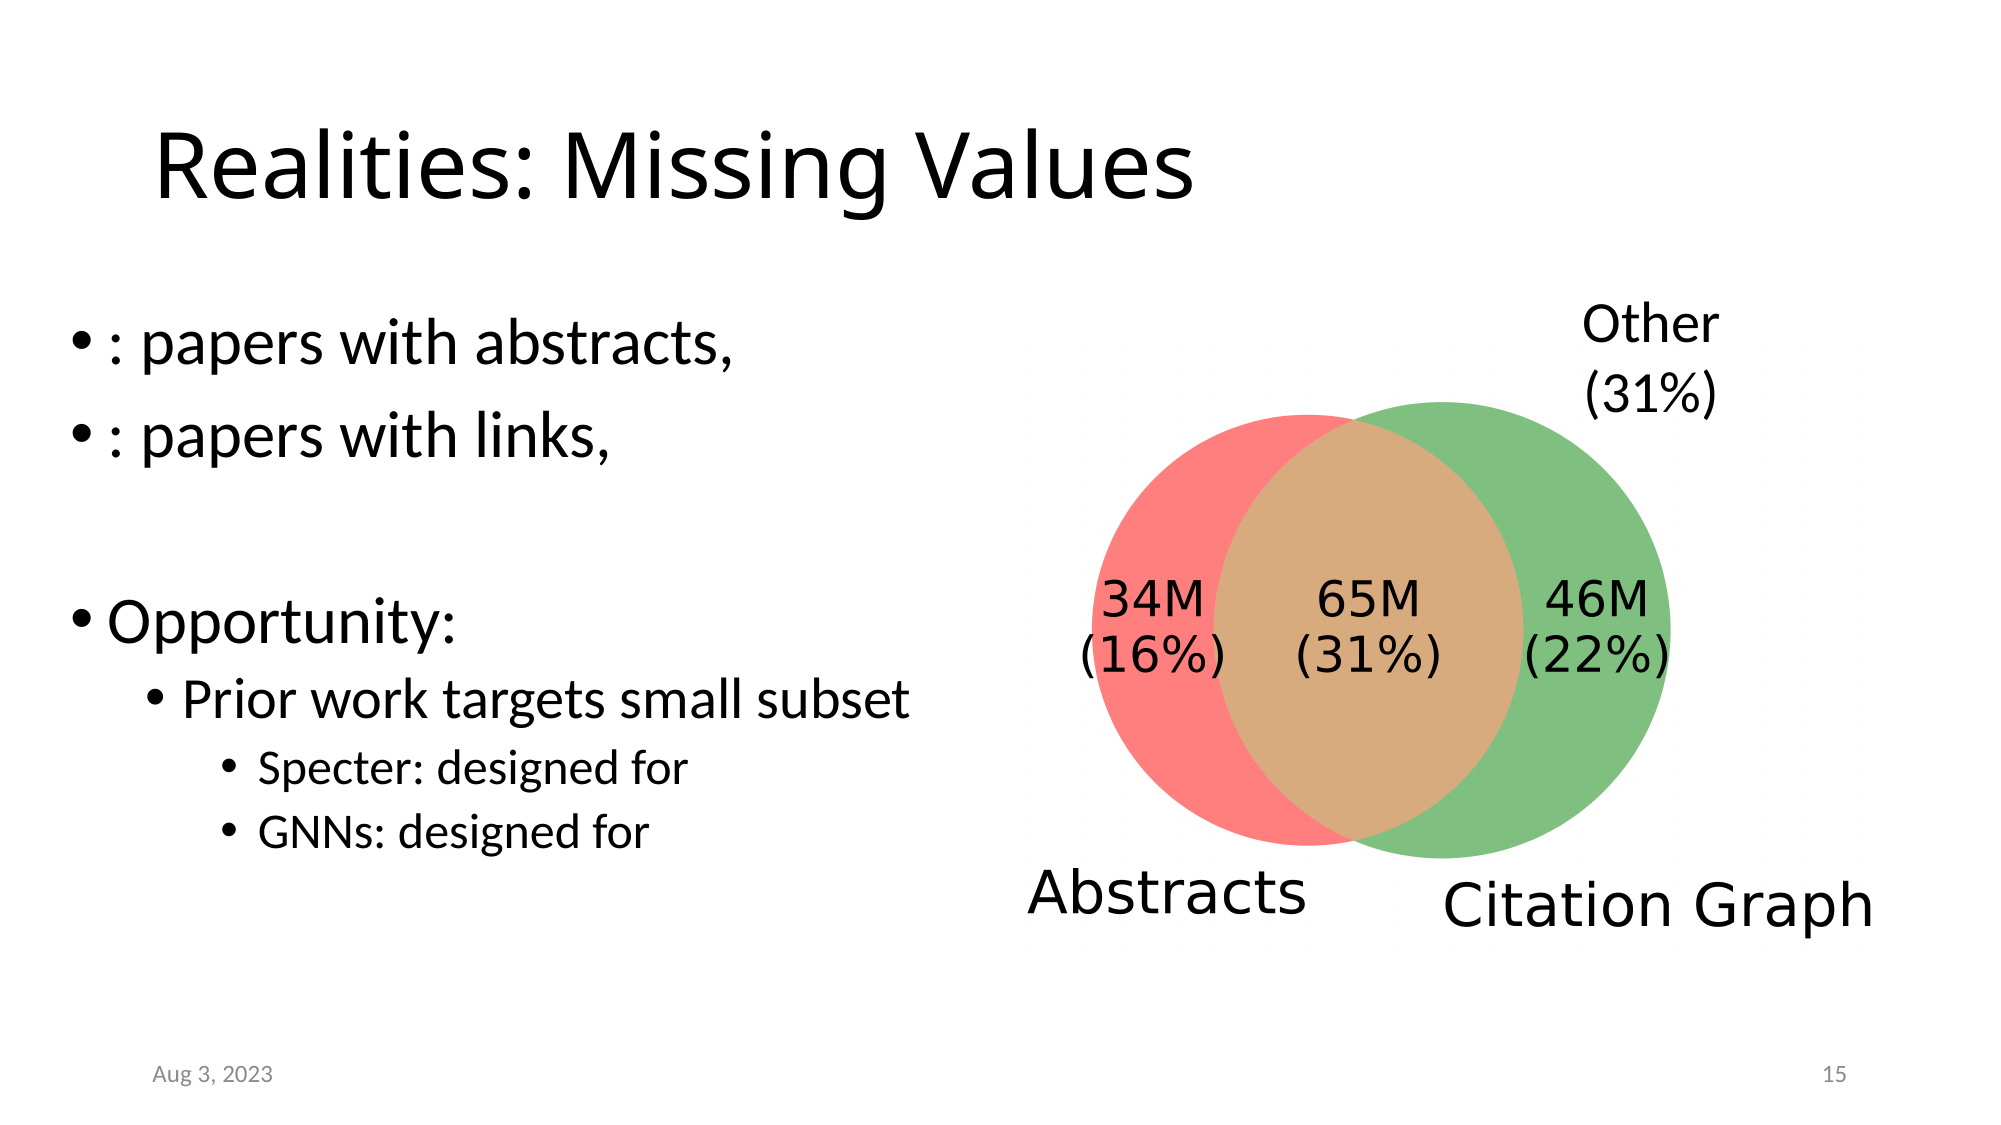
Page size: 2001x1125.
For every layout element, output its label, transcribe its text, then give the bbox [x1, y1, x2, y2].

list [1012, 341, 1890, 953]
title Realities: Missing Values [137, 59, 1863, 278]
text_box Other (31%) [1567, 277, 1736, 341]
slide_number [137, 1042, 588, 1103]
slide_number 15 [1412, 1042, 1863, 1103]
